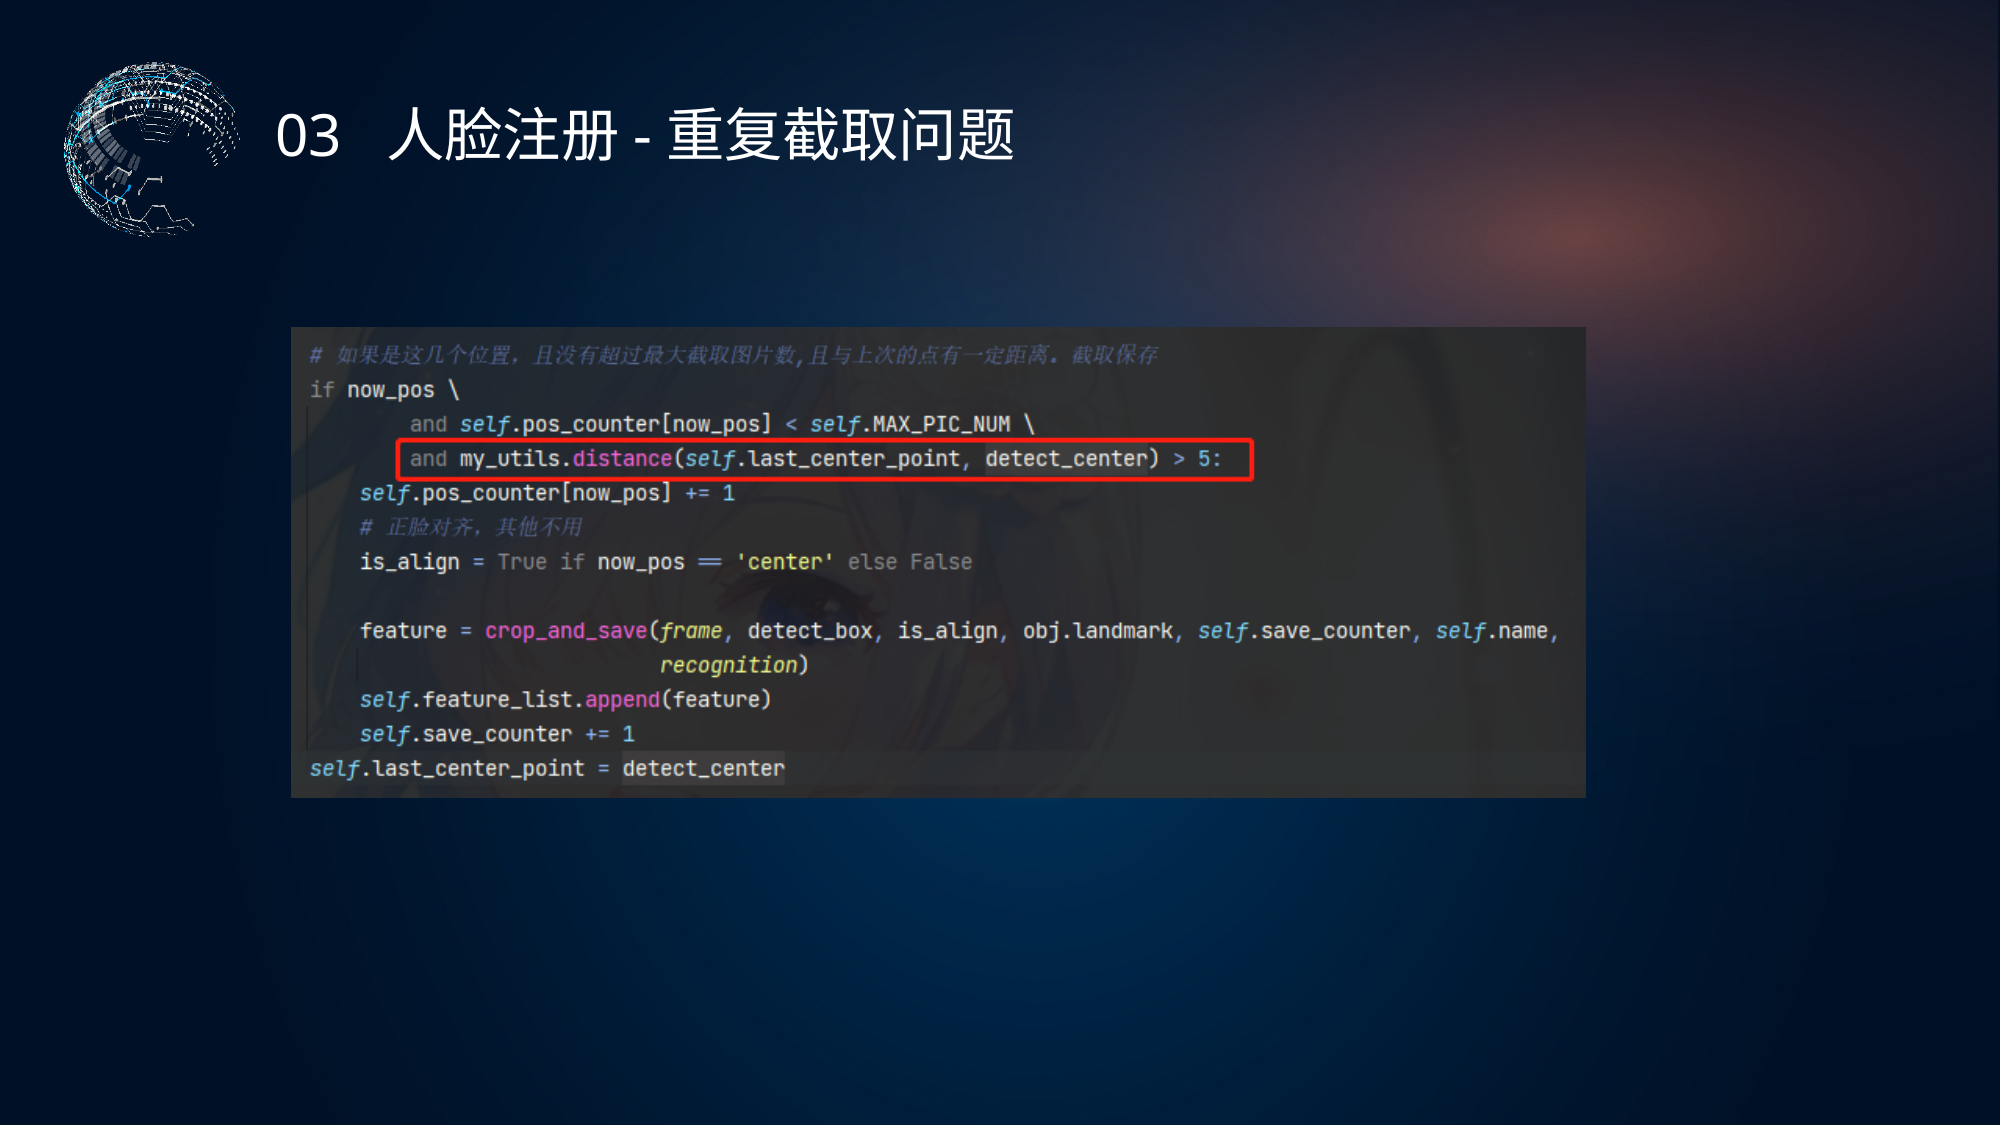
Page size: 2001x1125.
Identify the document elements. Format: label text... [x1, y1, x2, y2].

text_box 03 人脸注册-重复截取问题 [260, 90, 1079, 176]
picture [0, 0, 2000, 1125]
